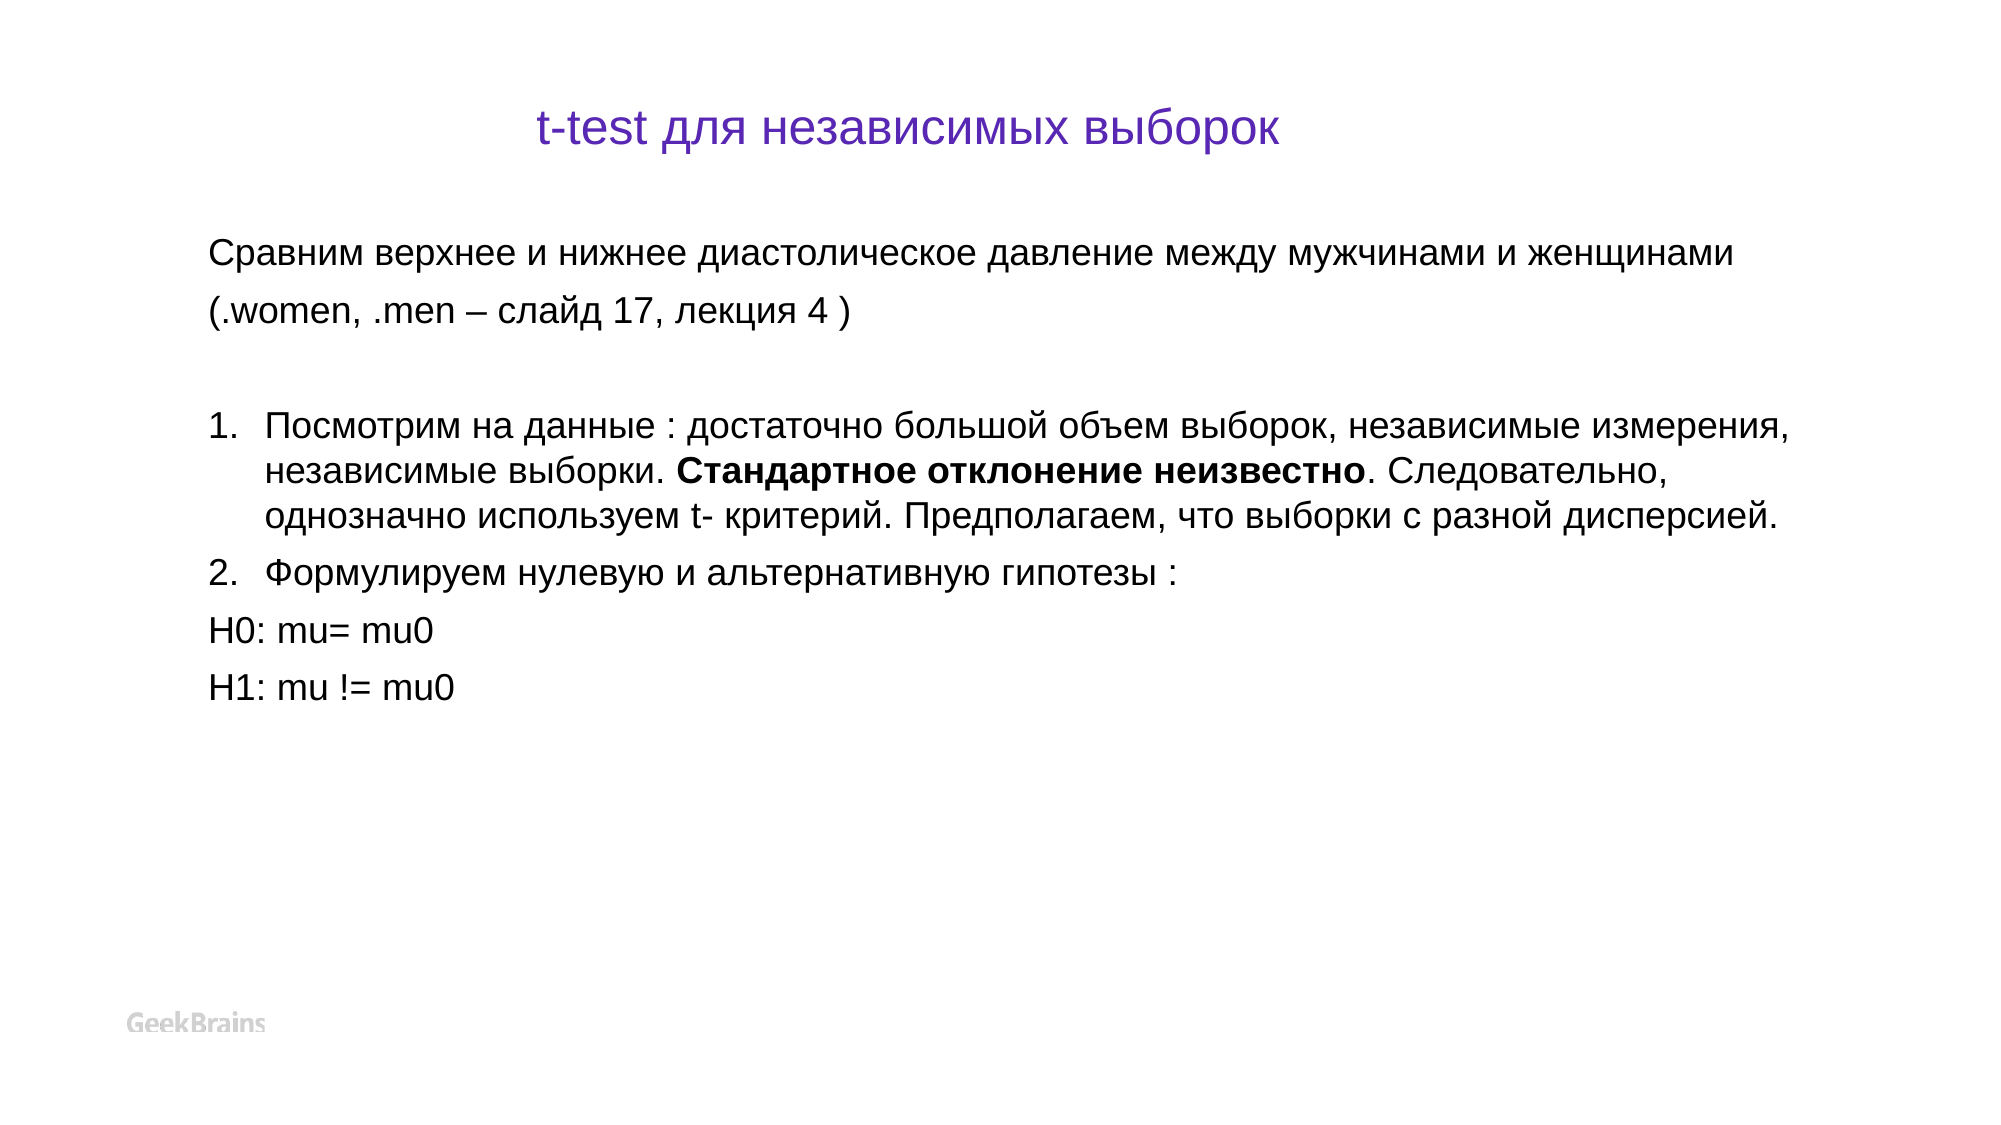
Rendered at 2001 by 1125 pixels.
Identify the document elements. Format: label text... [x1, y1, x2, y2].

text_box Сравним верхнее и нижнее диастолическое давление между мужчинами и женщинами (.women, .men – слайд 17, лекция 4 ) Посмотрим на данные : достаточно большой объем выборок, независимые измерения, независимые выборки. Стандартное отклонение неизвестно. Следовательно, однозначно используем t- критерий. Предполагаем, что выборки с разной дисперсией. Формулируем нулевую и альтернативную гипотезы : Н0: mu= mu0 H1: mu != mu0 [193, 220, 1847, 831]
text_box t-test для независимых выборок [216, 86, 1600, 162]
